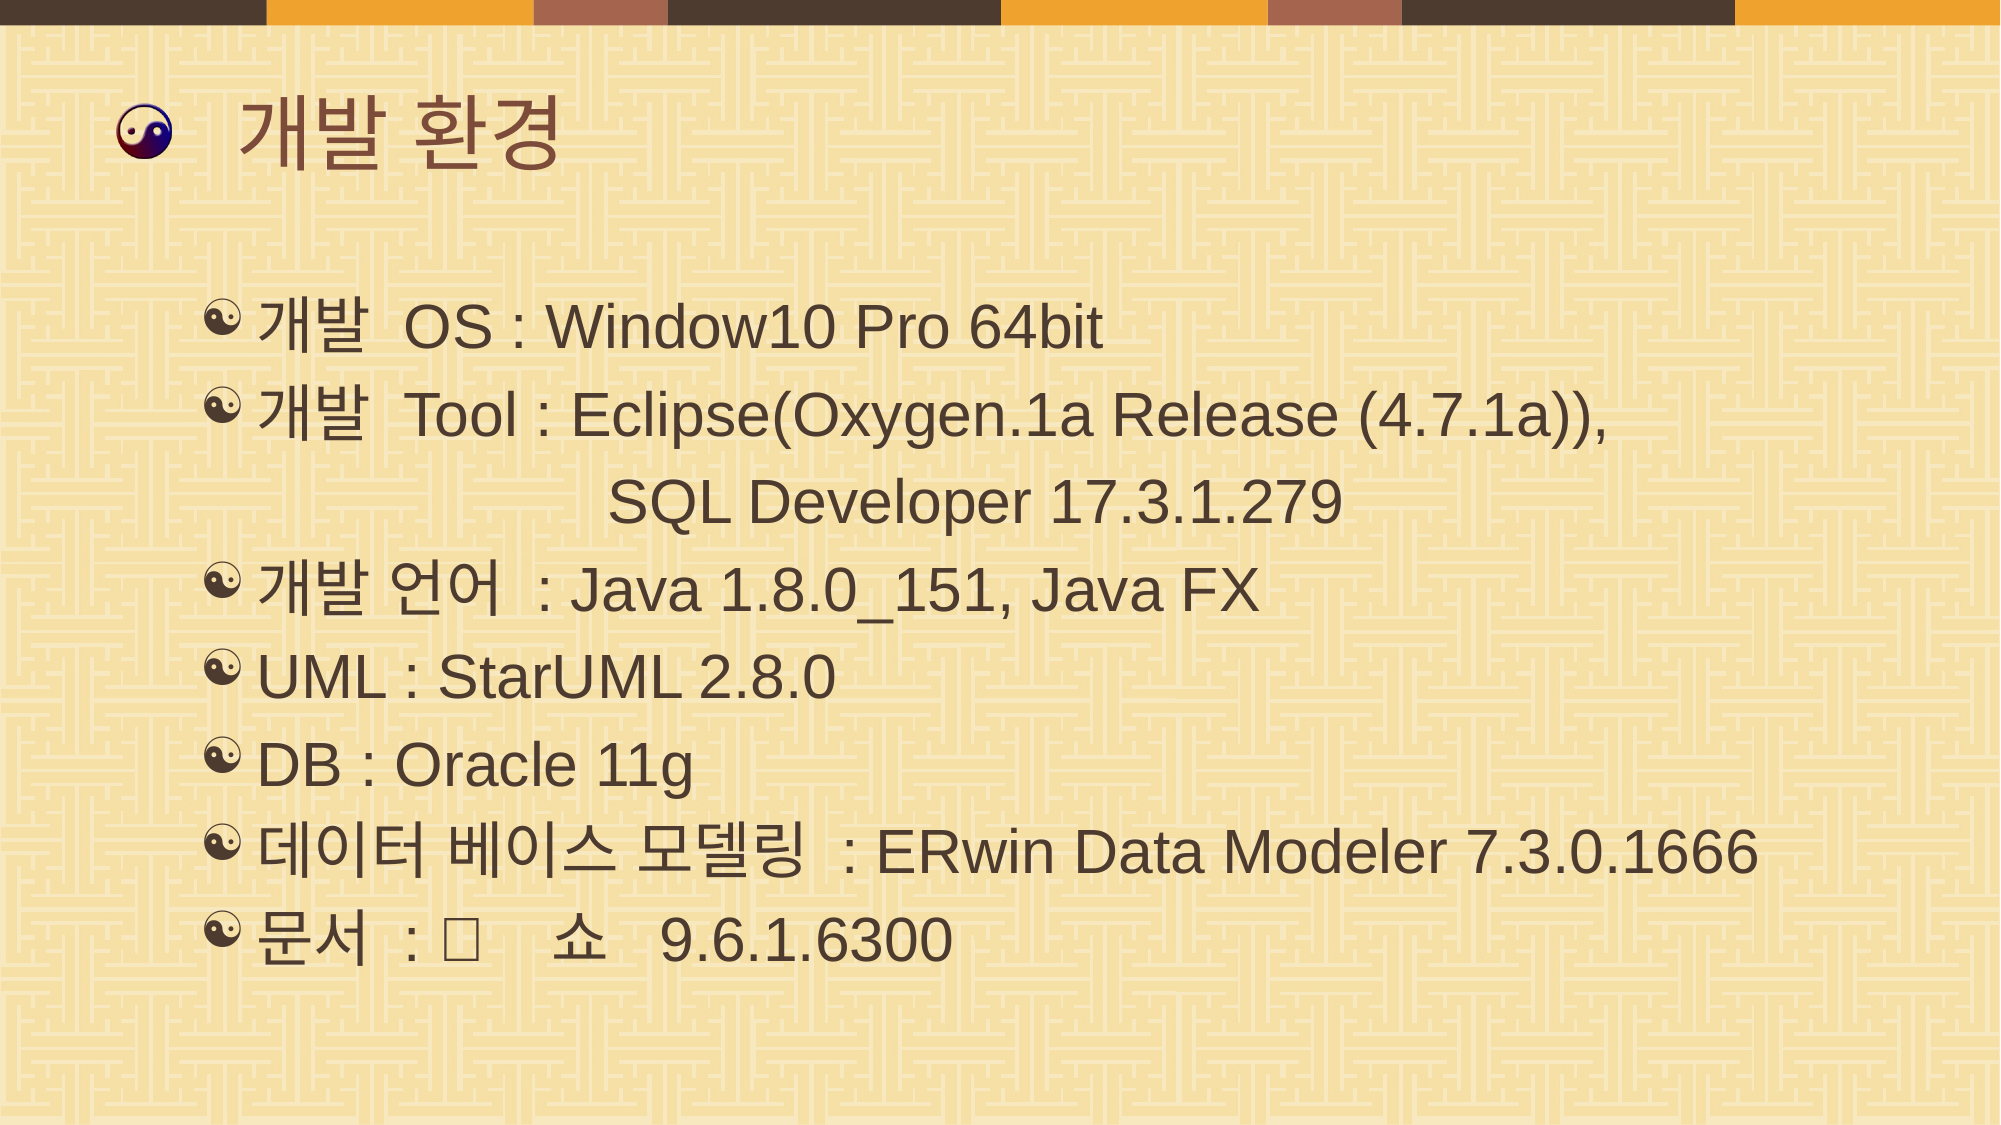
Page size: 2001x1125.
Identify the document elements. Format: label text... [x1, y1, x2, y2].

picture [114, 101, 174, 160]
title 개발 환경 [99, 66, 1900, 196]
list 개발 OS : Window10 Pro 64bit 개발 Tool : Eclipse(Oxygen.1a Release (4.7.1a)), SQL Developer 17.3.1.279 개발 언어 : Java 1.8.0_151, Java FX UML : StarUML 2.8.0 DB : Oracle 11g 데이터 베이스 모델링 : ERwin Data Modeler 7.3.0.1666 문서 :  쇼 9.6.1.6300 [184, 278, 1900, 1031]
